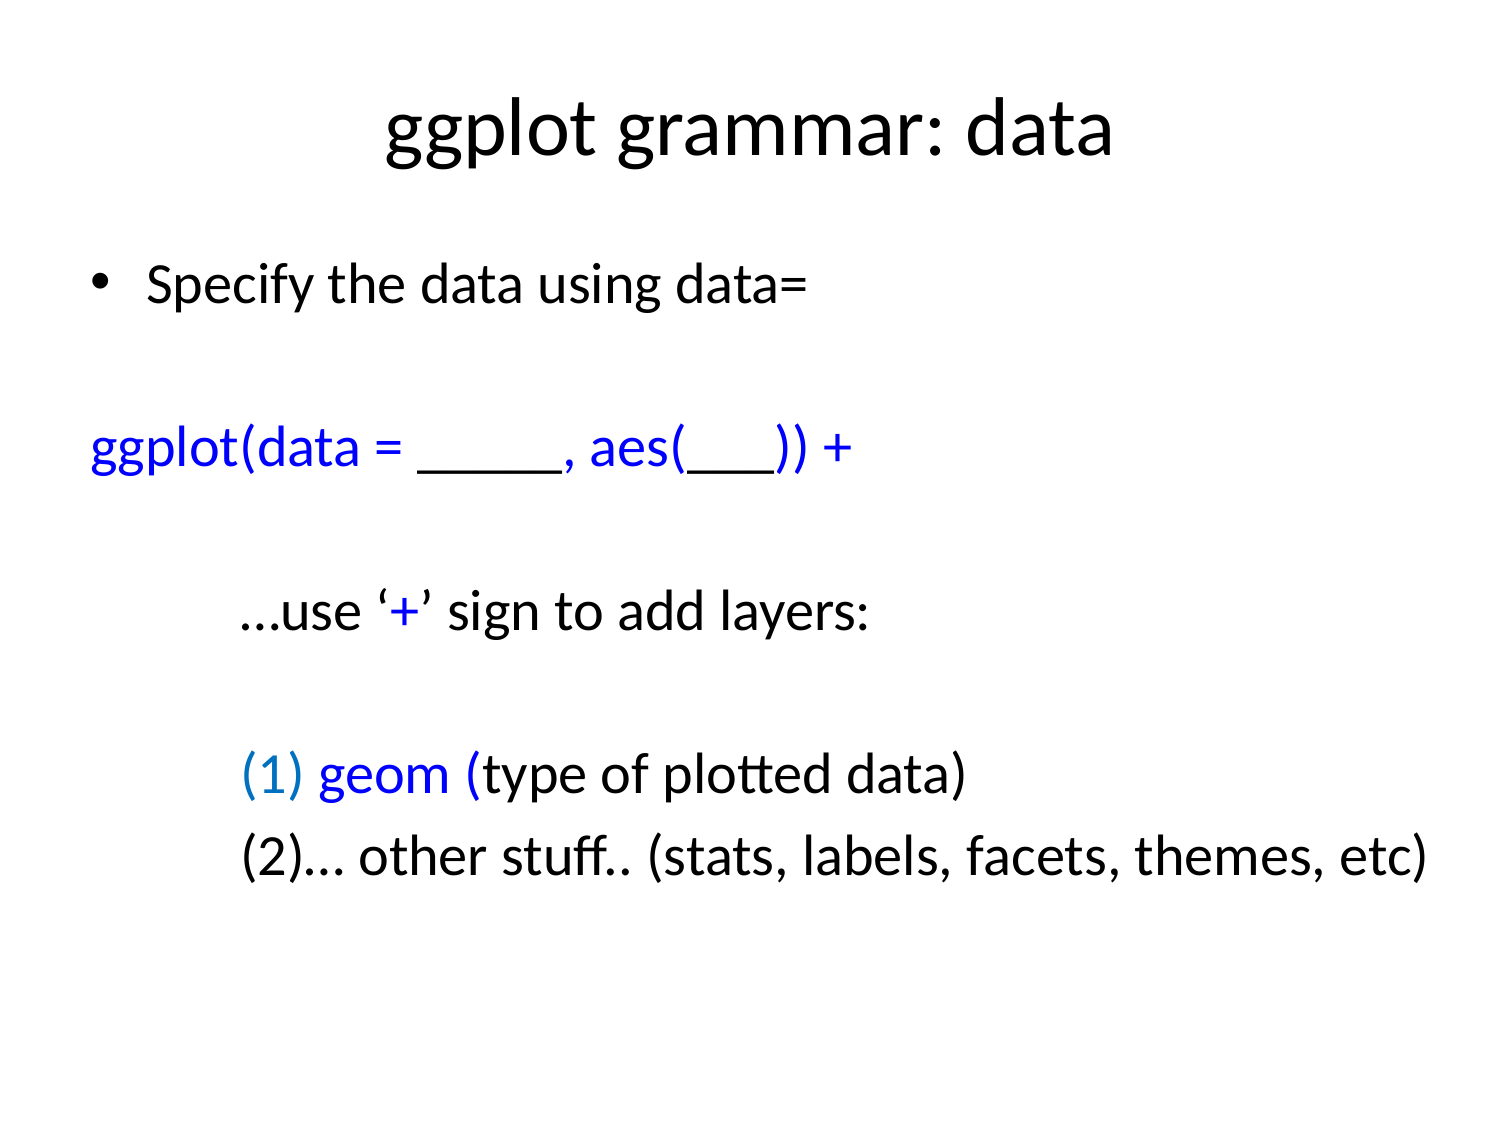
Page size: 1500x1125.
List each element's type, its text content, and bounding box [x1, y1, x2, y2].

list Specify the data using data= ggplot(data = _____, aes(___)) + …use ‘+’ sign to add layers: (1) geom (type of plotted data) (2)… other stuff.. (stats, labels, facets, themes, etc) [75, 237, 1475, 1075]
title ggplot grammar: data [75, 45, 1425, 200]
